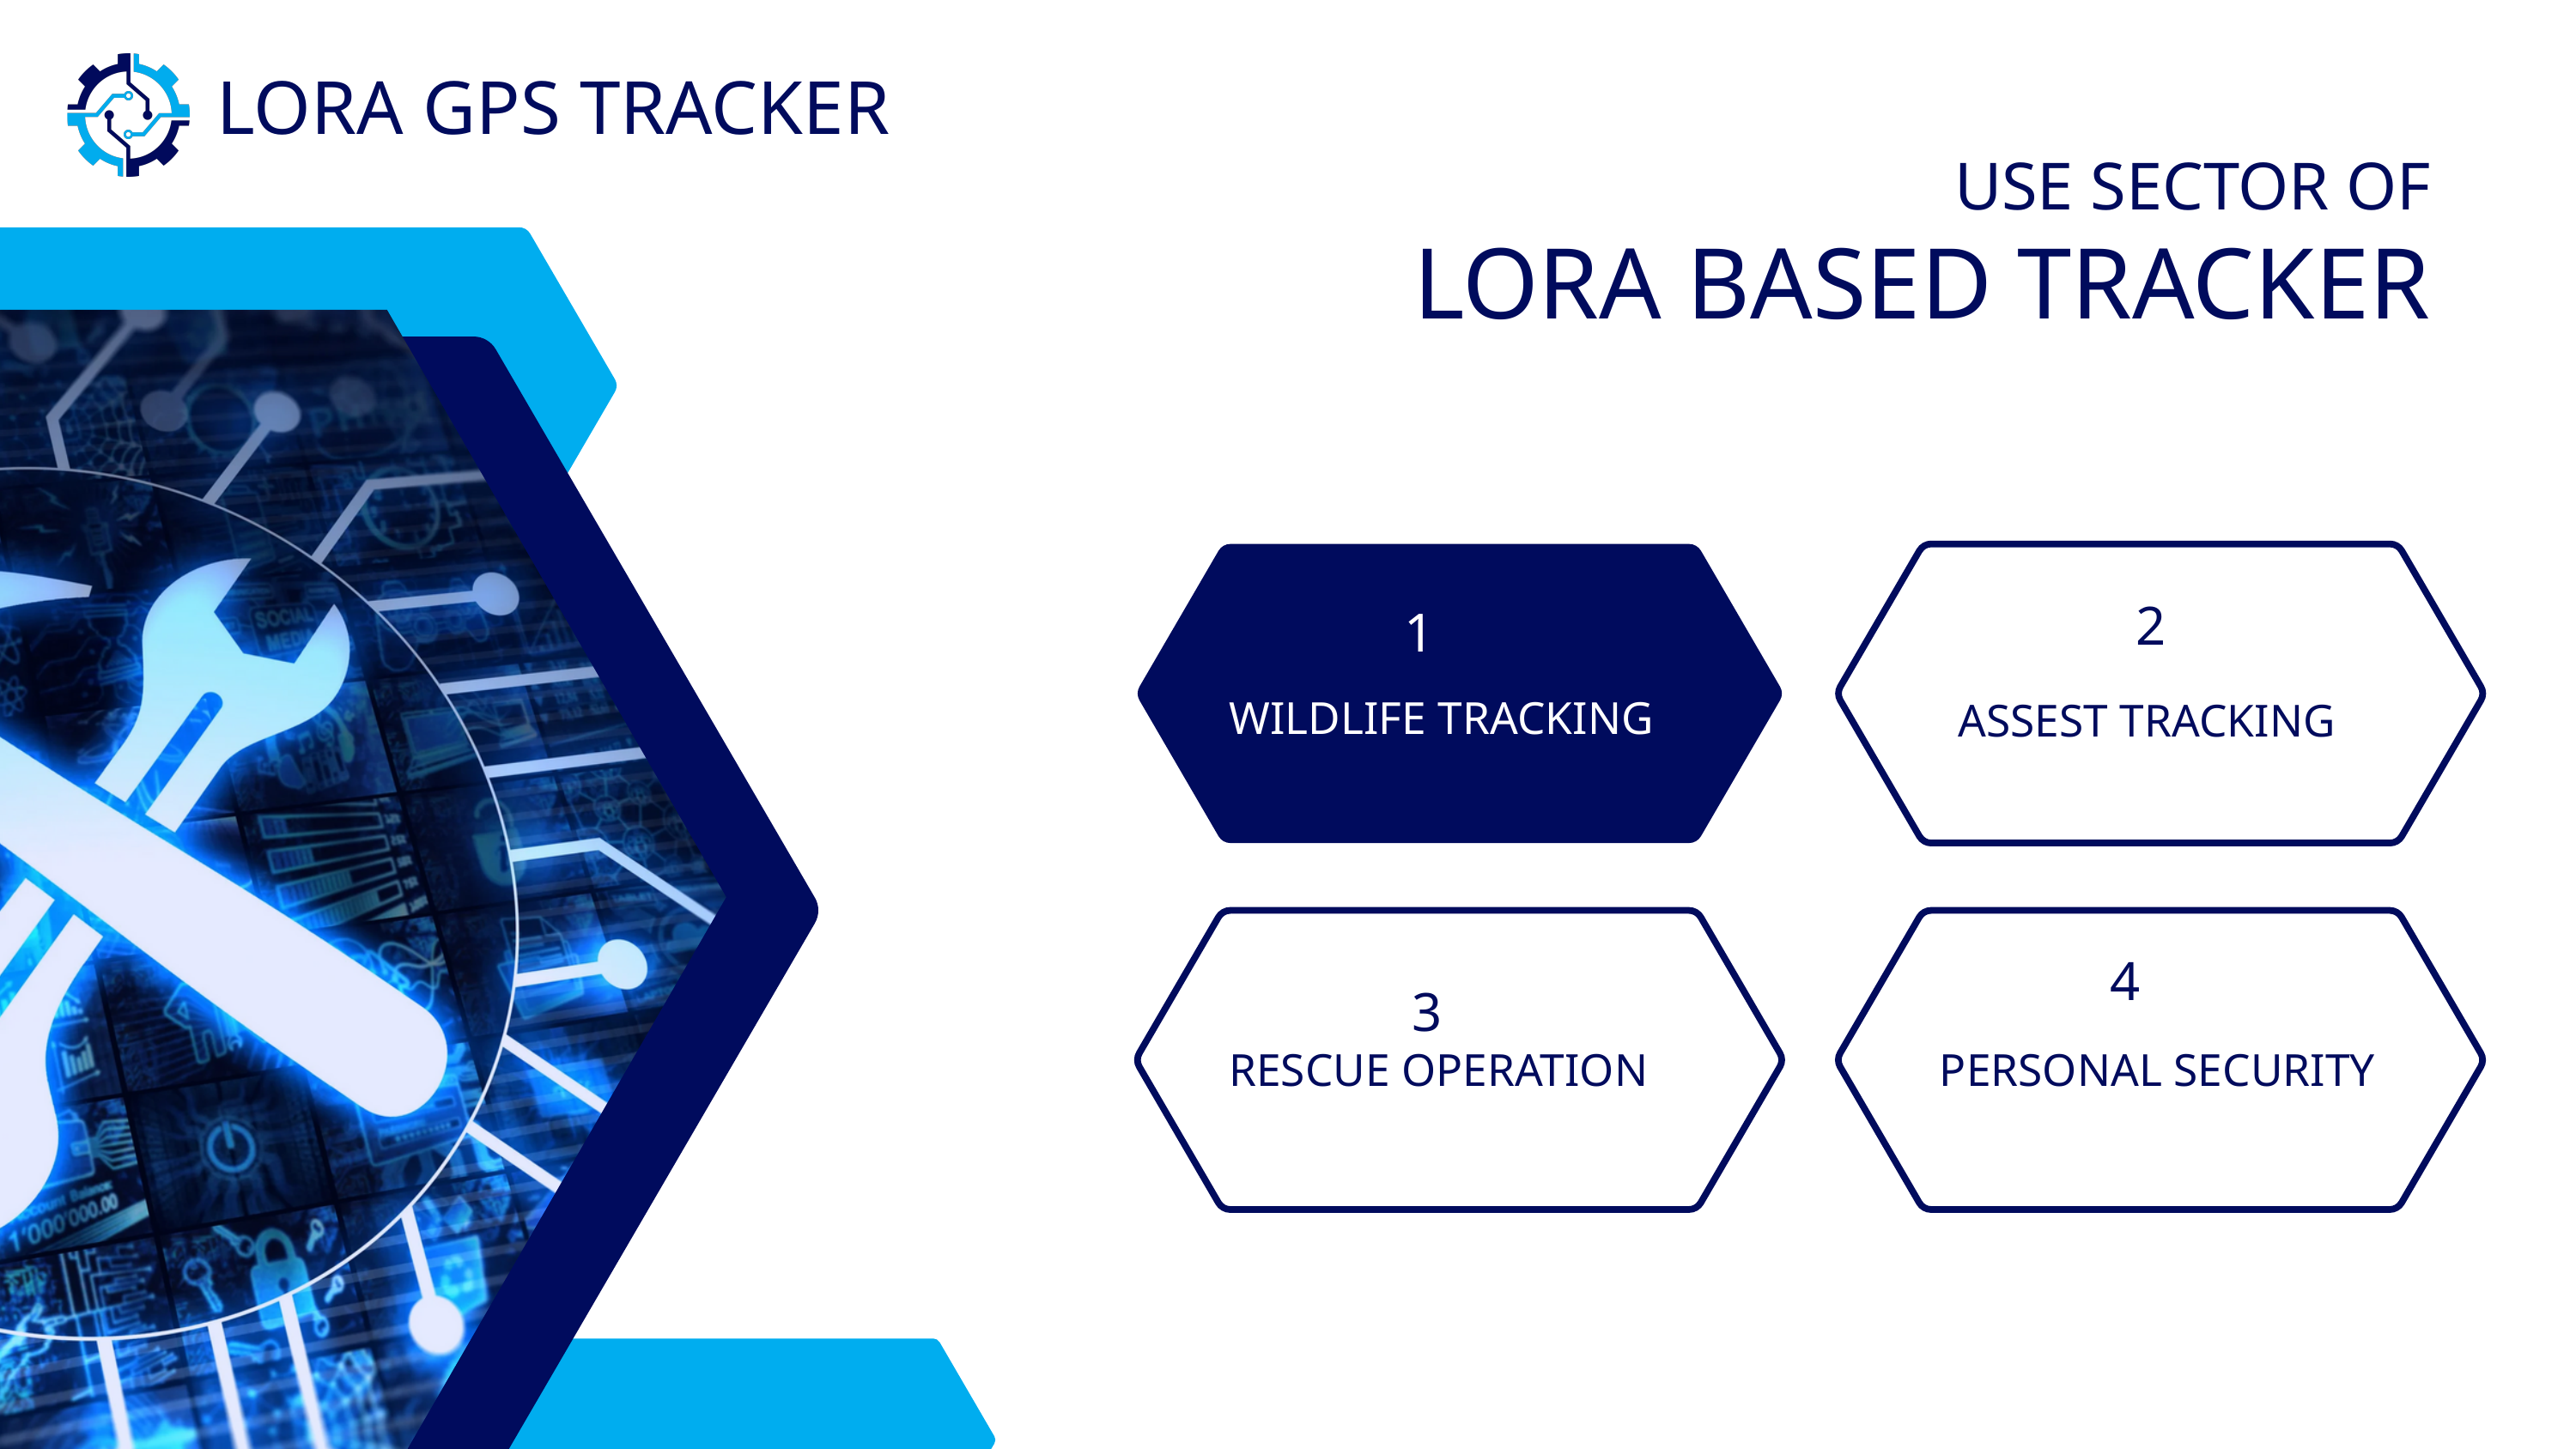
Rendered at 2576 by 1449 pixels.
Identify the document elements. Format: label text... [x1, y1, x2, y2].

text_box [732, 336, 823, 1449]
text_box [67, 53, 1019, 177]
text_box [0, 309, 726, 1449]
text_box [1134, 910, 1784, 1210]
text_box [1836, 543, 2486, 844]
text_box LORA BASED TRACKER [1288, 201, 2431, 339]
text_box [0, 227, 619, 307]
text_box USE SECTOR OF [1737, 131, 2431, 201]
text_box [1836, 910, 2485, 1210]
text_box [825, 1338, 997, 1449]
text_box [1135, 543, 1784, 844]
